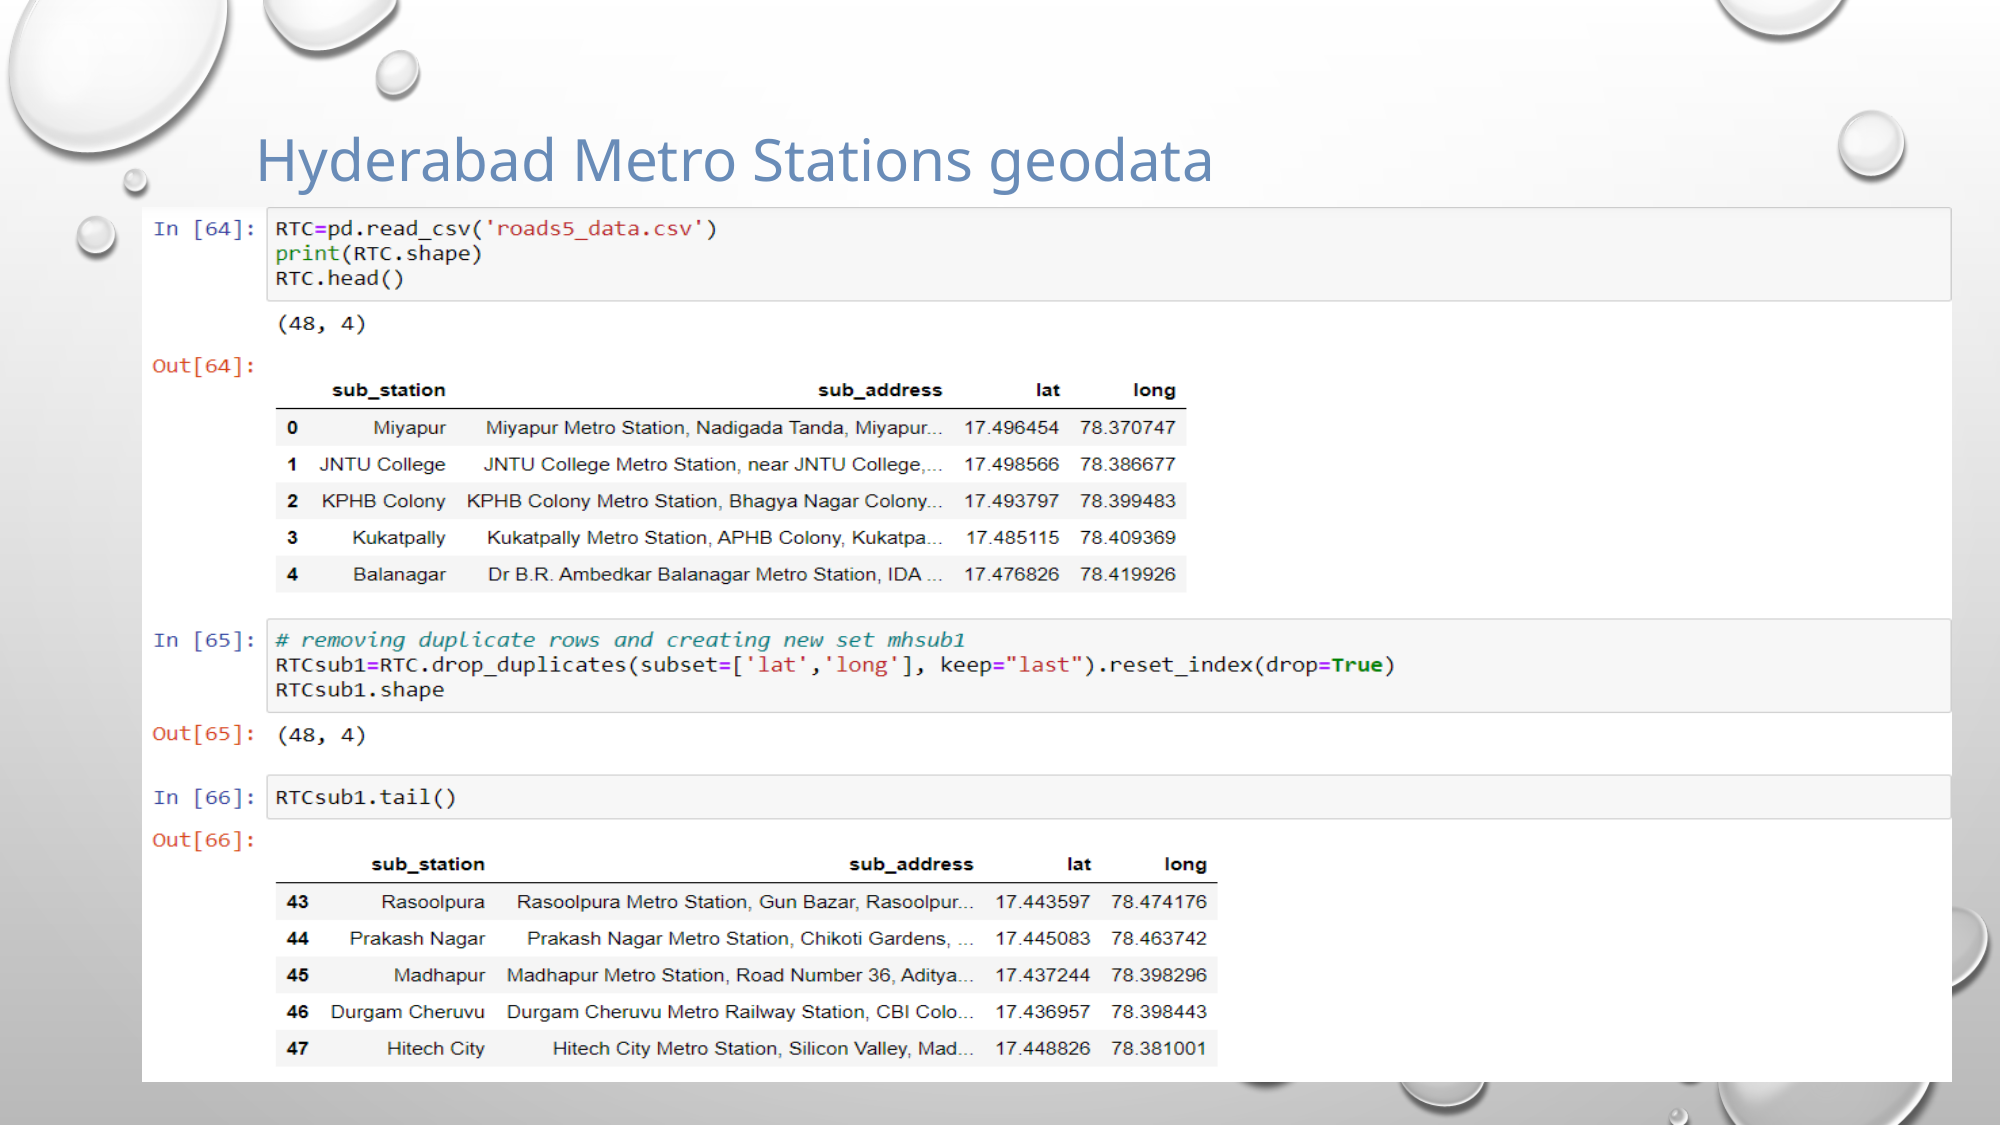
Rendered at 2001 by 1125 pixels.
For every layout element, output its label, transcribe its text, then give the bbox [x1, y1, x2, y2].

picture [0, 0, 2000, 1125]
text_box Hyderabad Metro Stations geodata [241, 115, 1230, 201]
